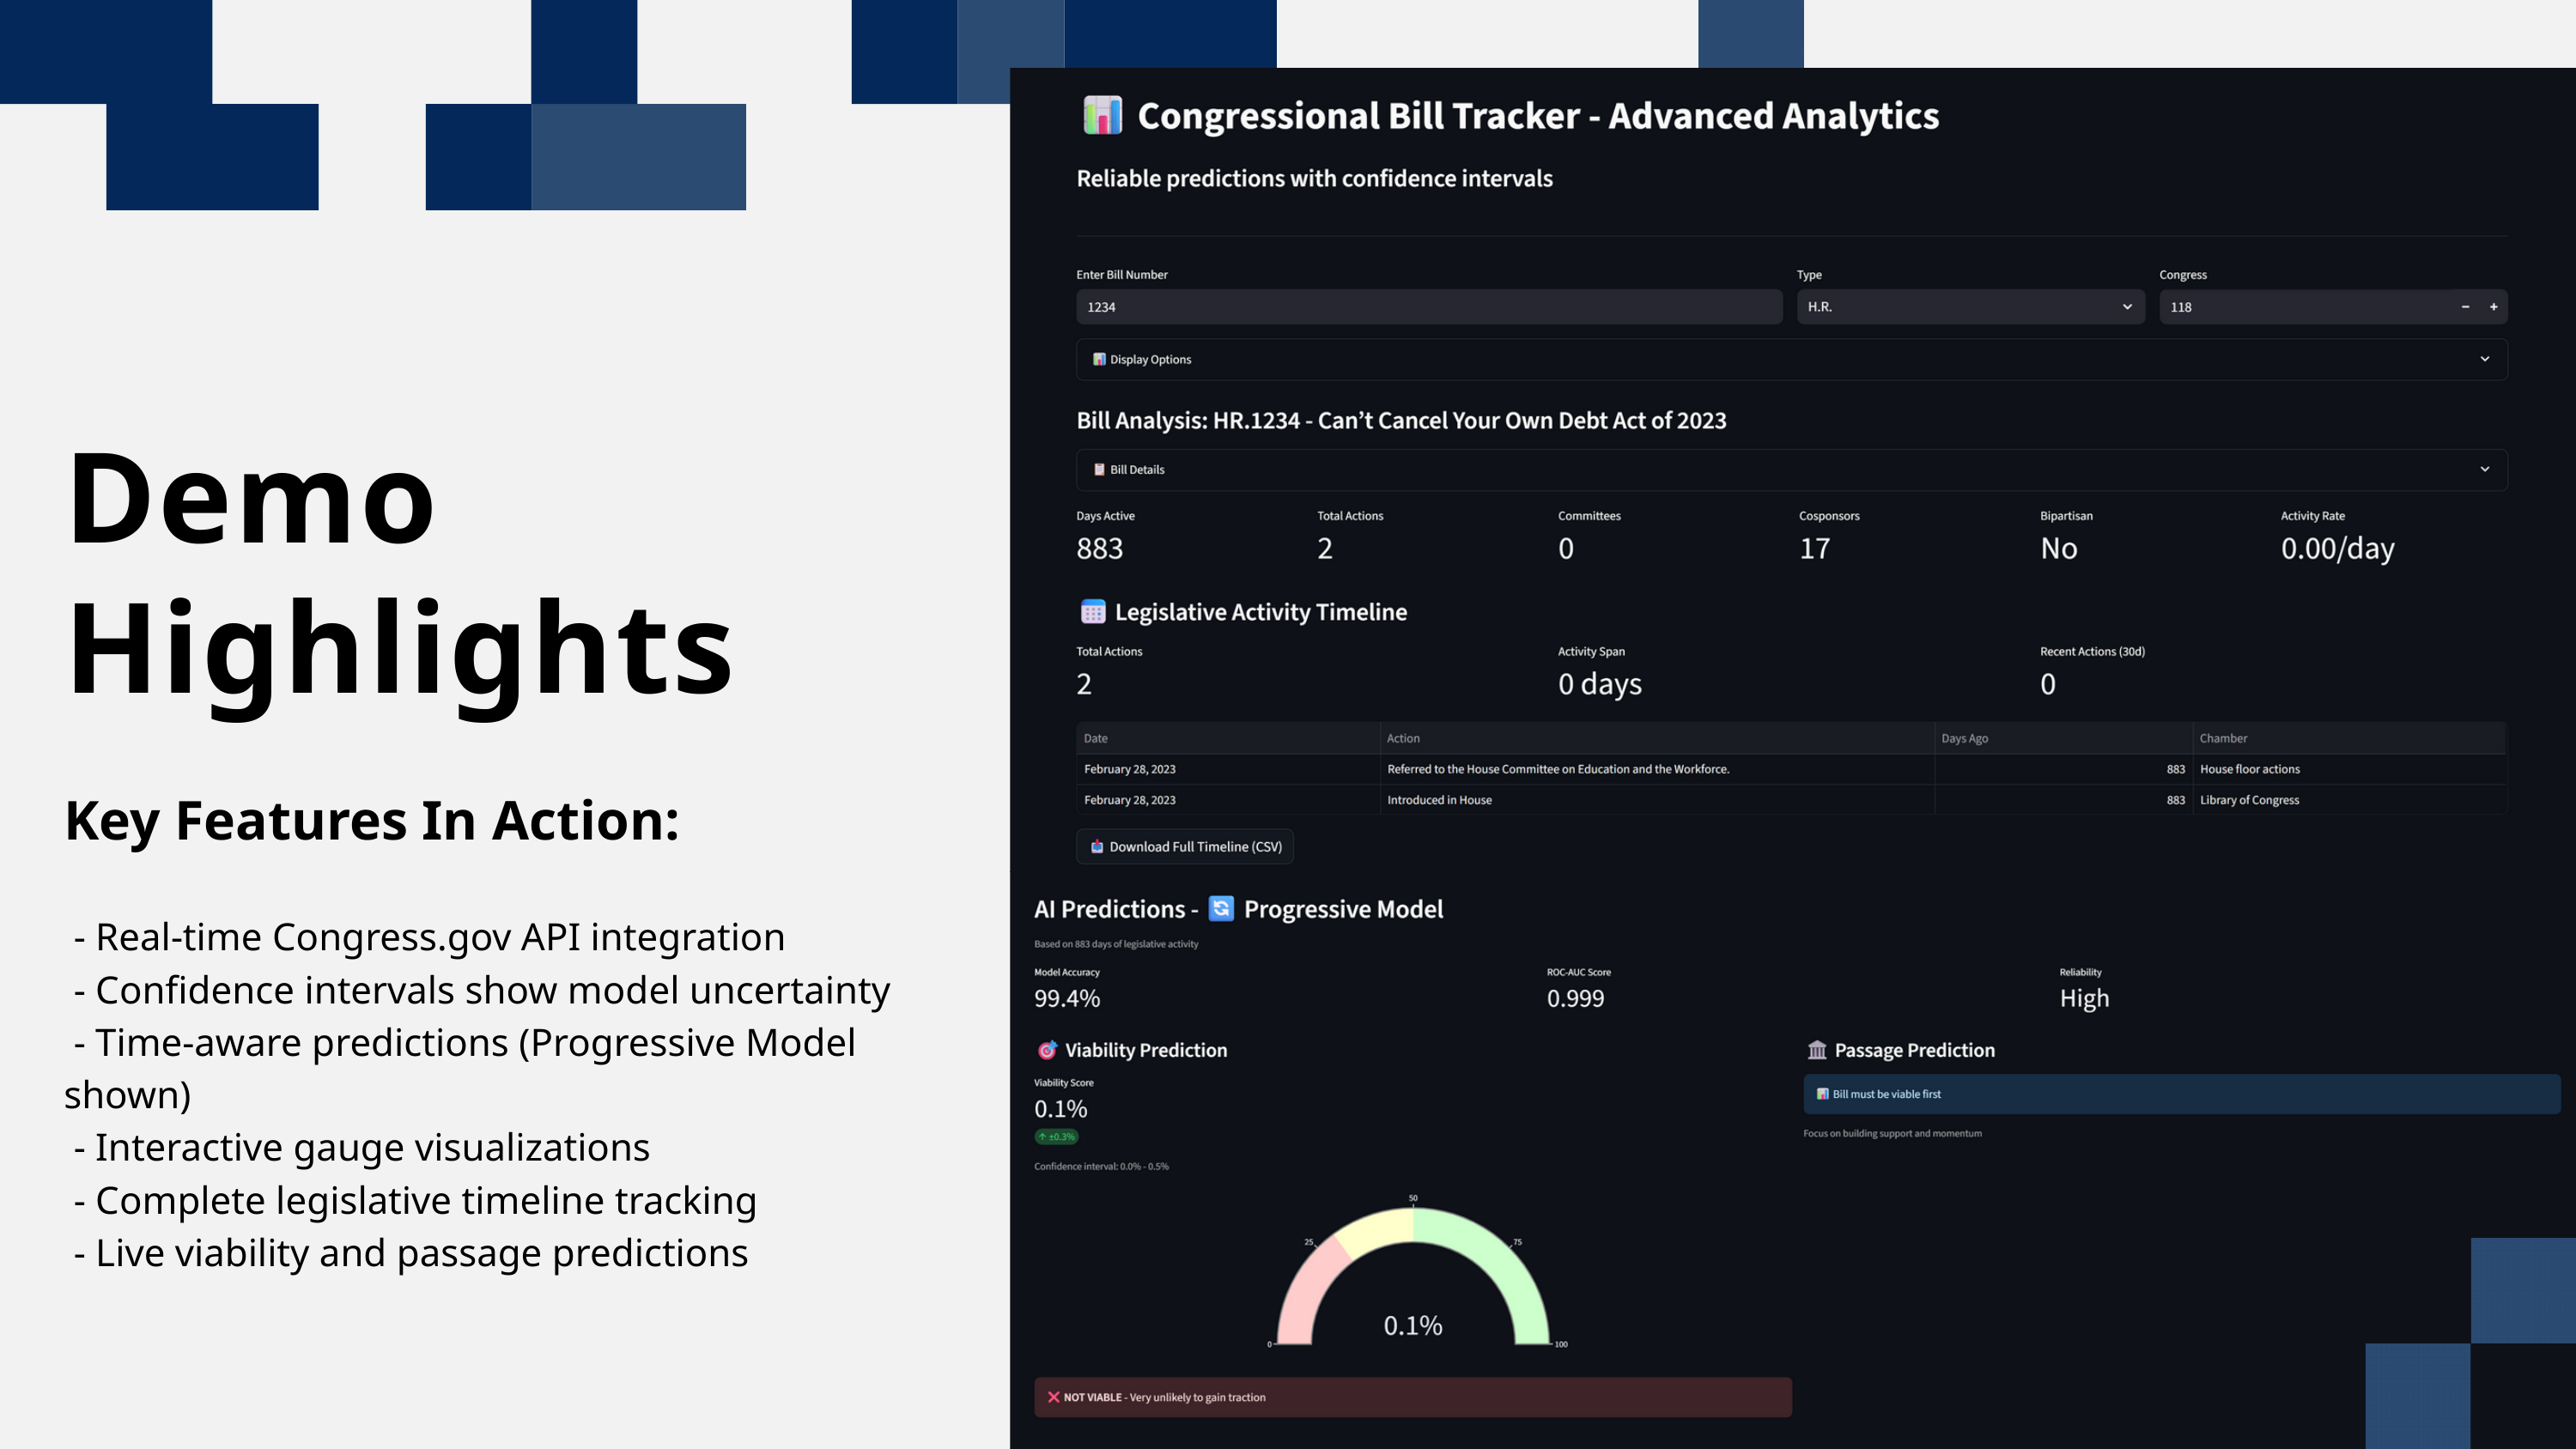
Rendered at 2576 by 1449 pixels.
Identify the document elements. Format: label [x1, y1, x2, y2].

text_box [2365, 1238, 2576, 1449]
text_box [1010, 872, 2576, 1449]
text_box [64, 417, 950, 1270]
text_box [0, 0, 1597, 211]
text_box [1010, 68, 2576, 872]
text_box [1603, 0, 1804, 68]
